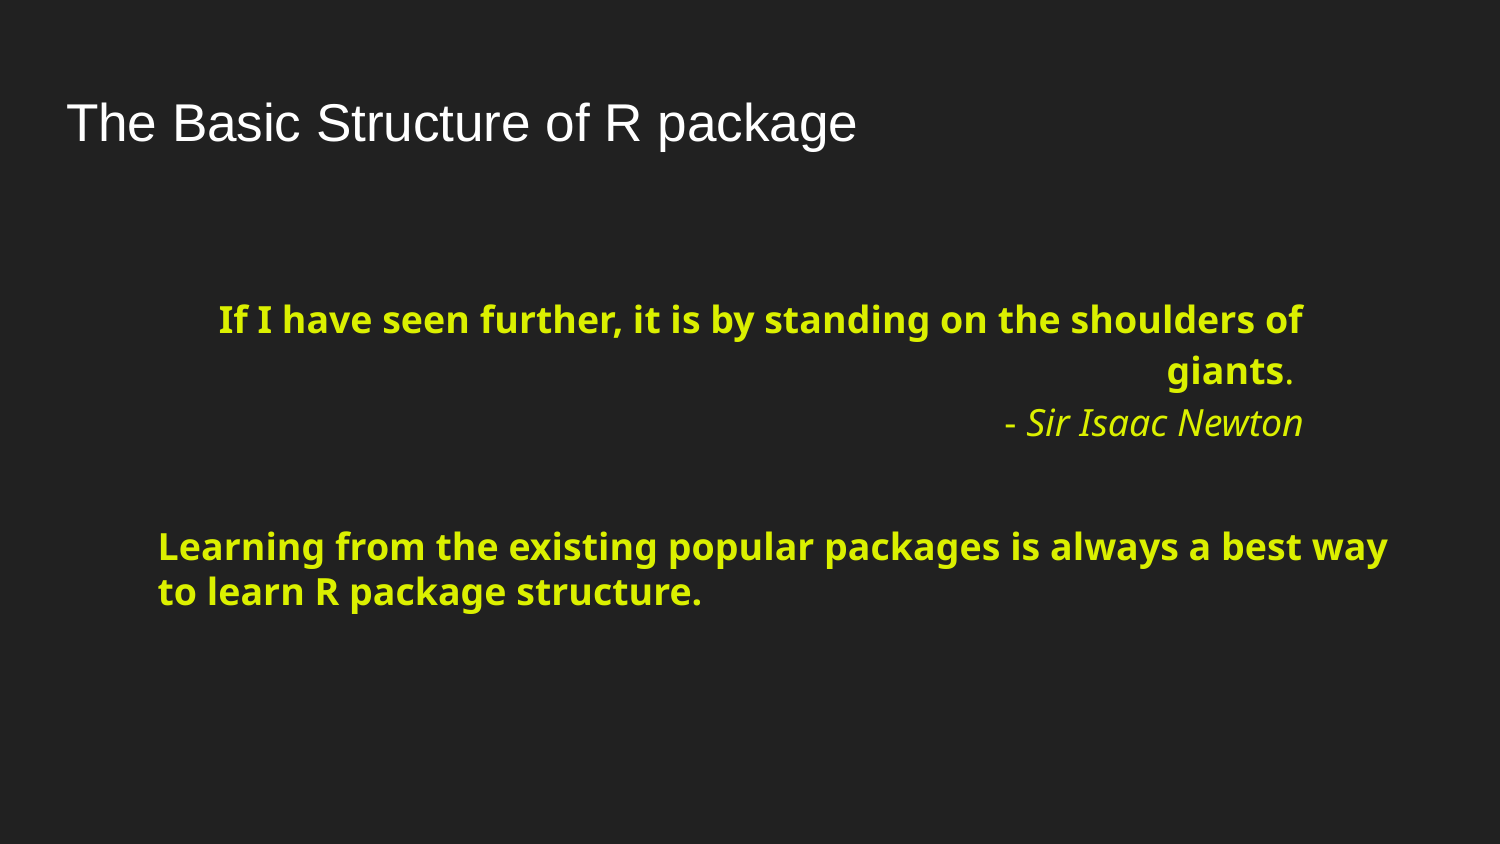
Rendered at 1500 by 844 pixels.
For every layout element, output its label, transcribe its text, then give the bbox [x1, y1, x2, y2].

title The Basic Structure of R package [51, 72, 1449, 167]
list If I have seen further, it is by standing on the shoulders of giants. - Sir Isaac Newton [89, 273, 1320, 452]
text_box Learning from the existing popular packages is always a best way to learn R package structure. [142, 515, 1406, 621]
